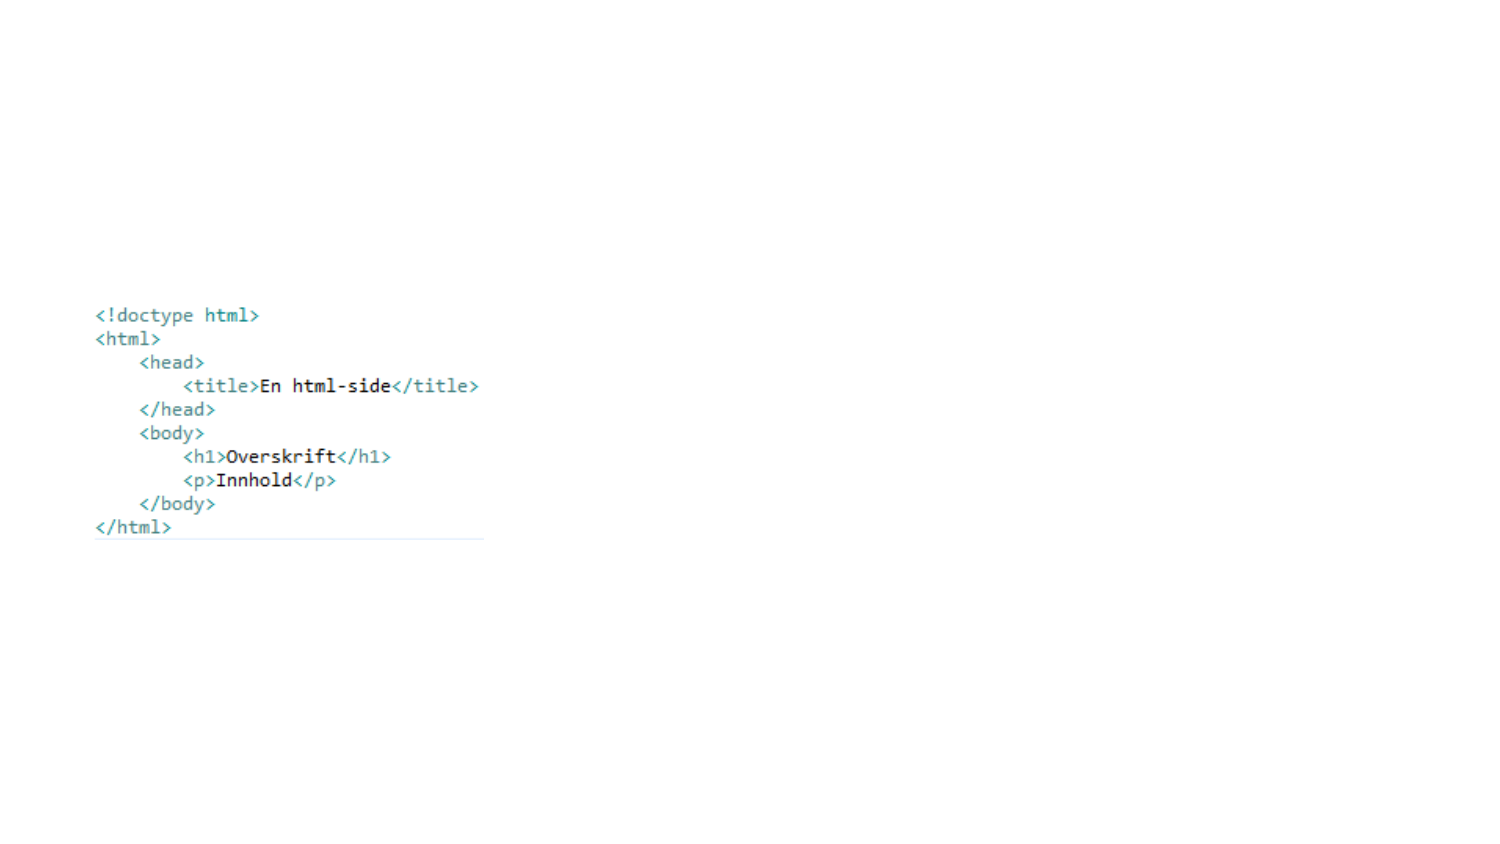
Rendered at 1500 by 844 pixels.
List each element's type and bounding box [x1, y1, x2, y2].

picture [92, 303, 484, 541]
